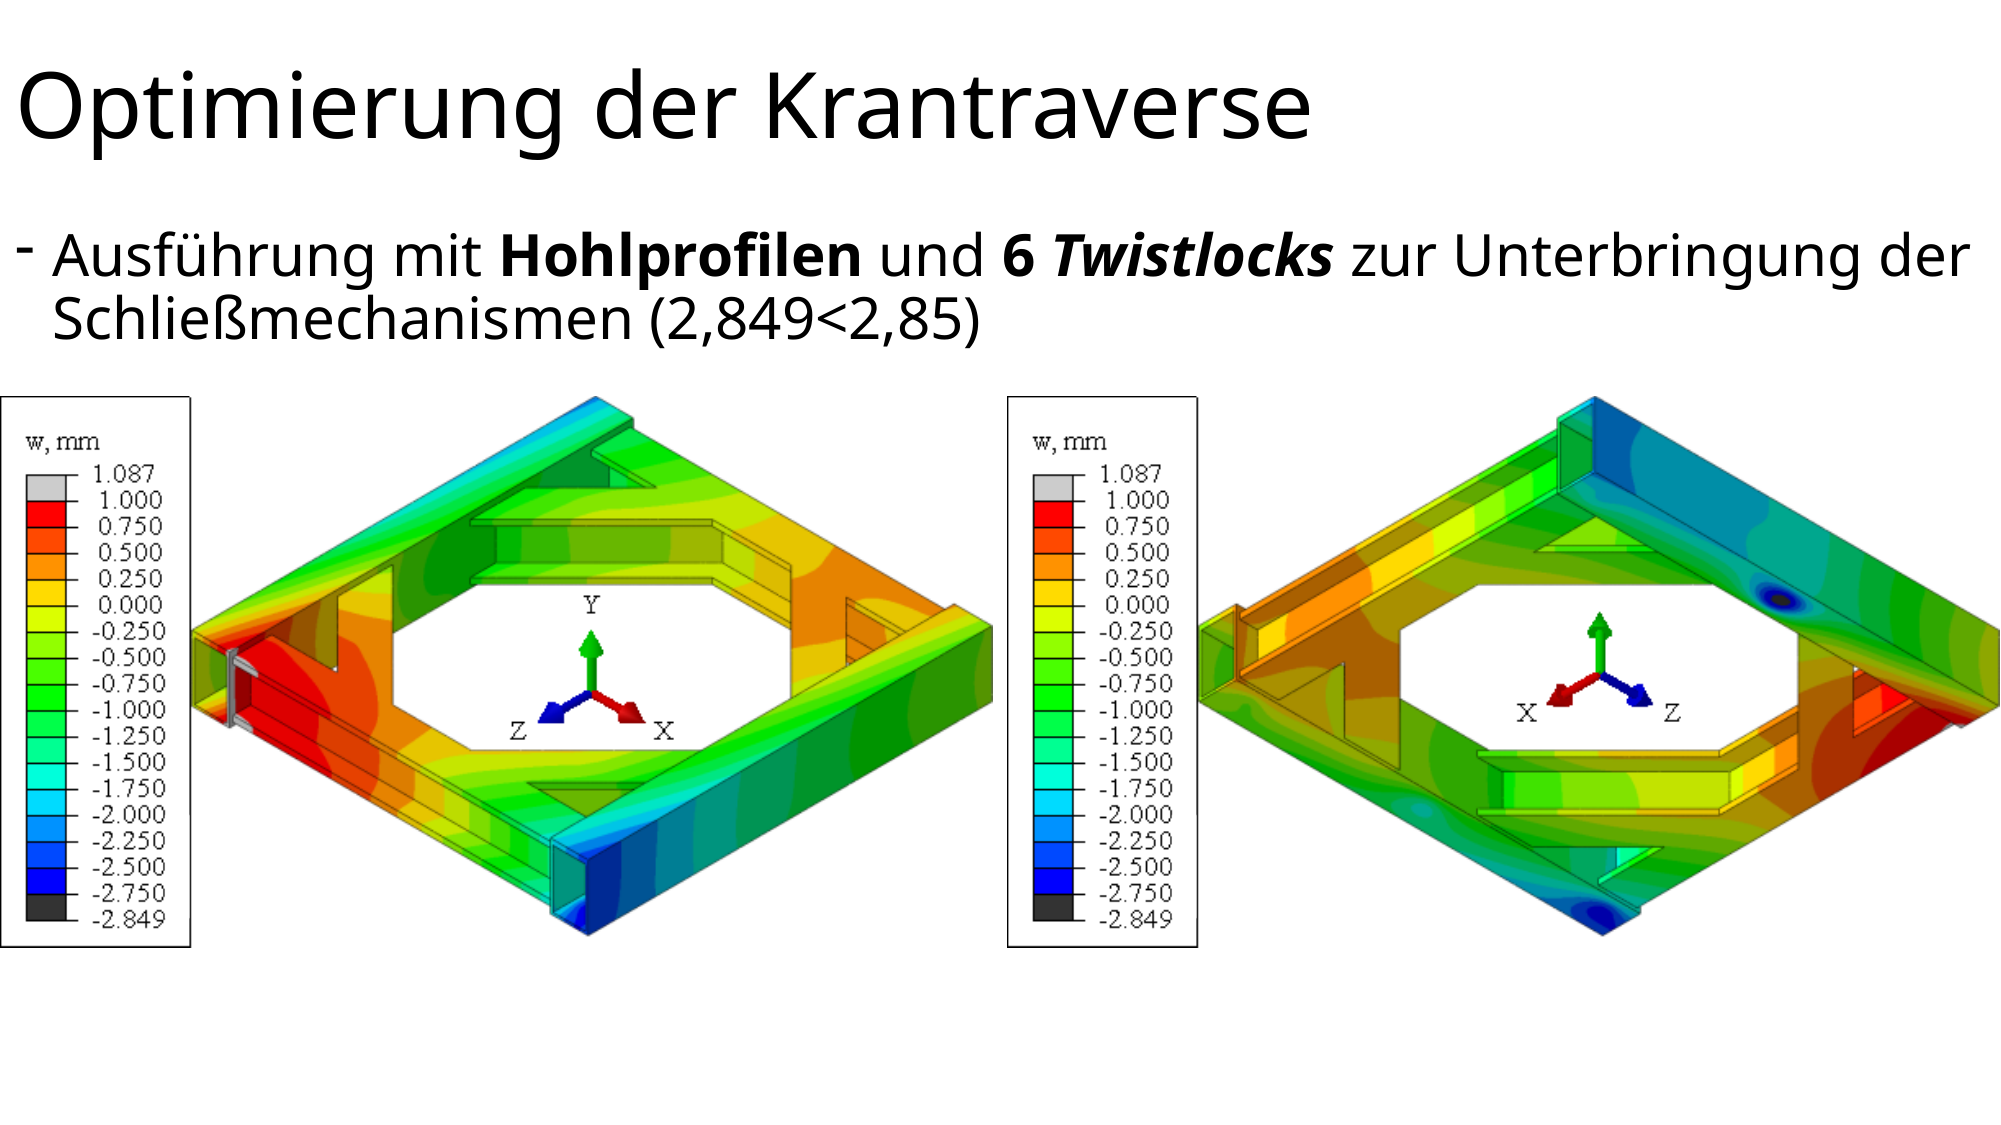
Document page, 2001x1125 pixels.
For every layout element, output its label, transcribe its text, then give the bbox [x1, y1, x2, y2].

picture [0, 395, 993, 948]
title Optimierung der Krantraverse [0, 0, 1725, 218]
picture [1007, 395, 2000, 948]
list Ausführung mit Hohlprofilen und 6 Twistlocks zur Unterbringung der Schließmechanismen (2,849<2,85) [0, 218, 2000, 1125]
